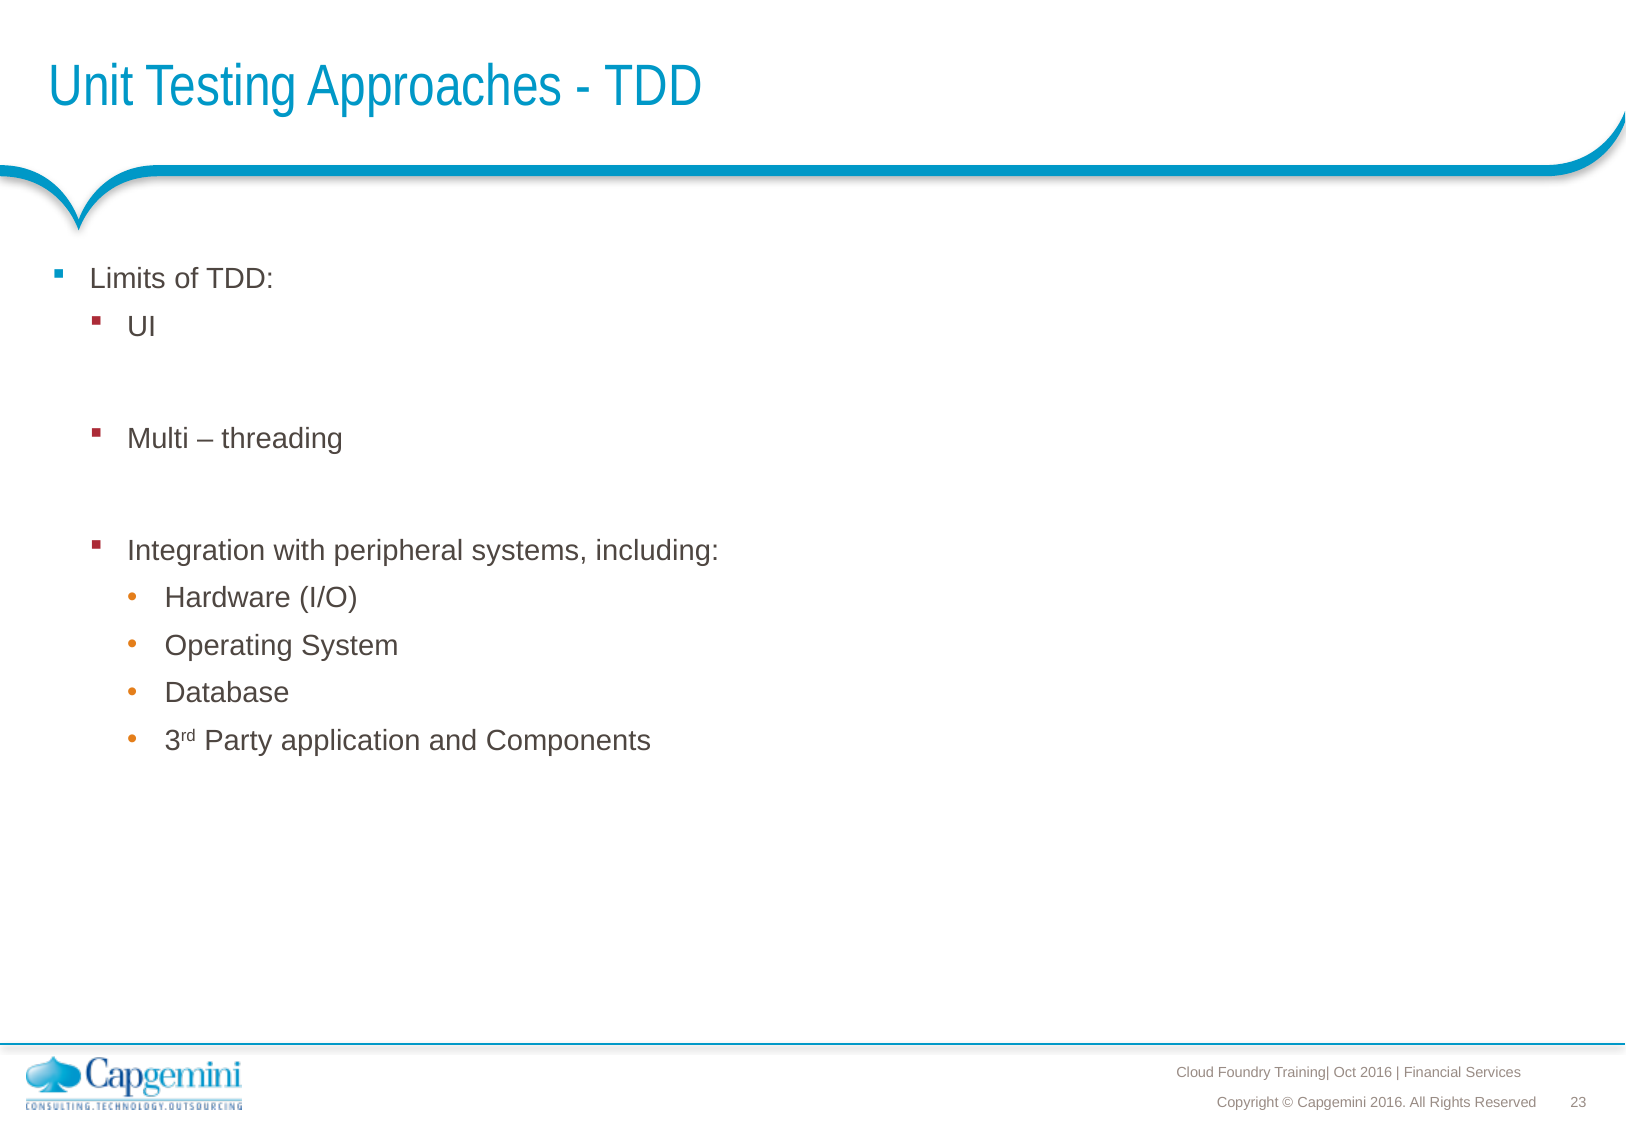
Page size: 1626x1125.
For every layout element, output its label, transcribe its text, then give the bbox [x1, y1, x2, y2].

title Unit Testing Approaches - TDD [0, 0, 1625, 165]
list Limits of TDD: UI Multi – threading Integration with peripheral systems, including: Hardware (I/O) Operating System Database 3rd Party application and Components [52, 247, 1573, 1000]
picture [26, 1056, 242, 1110]
